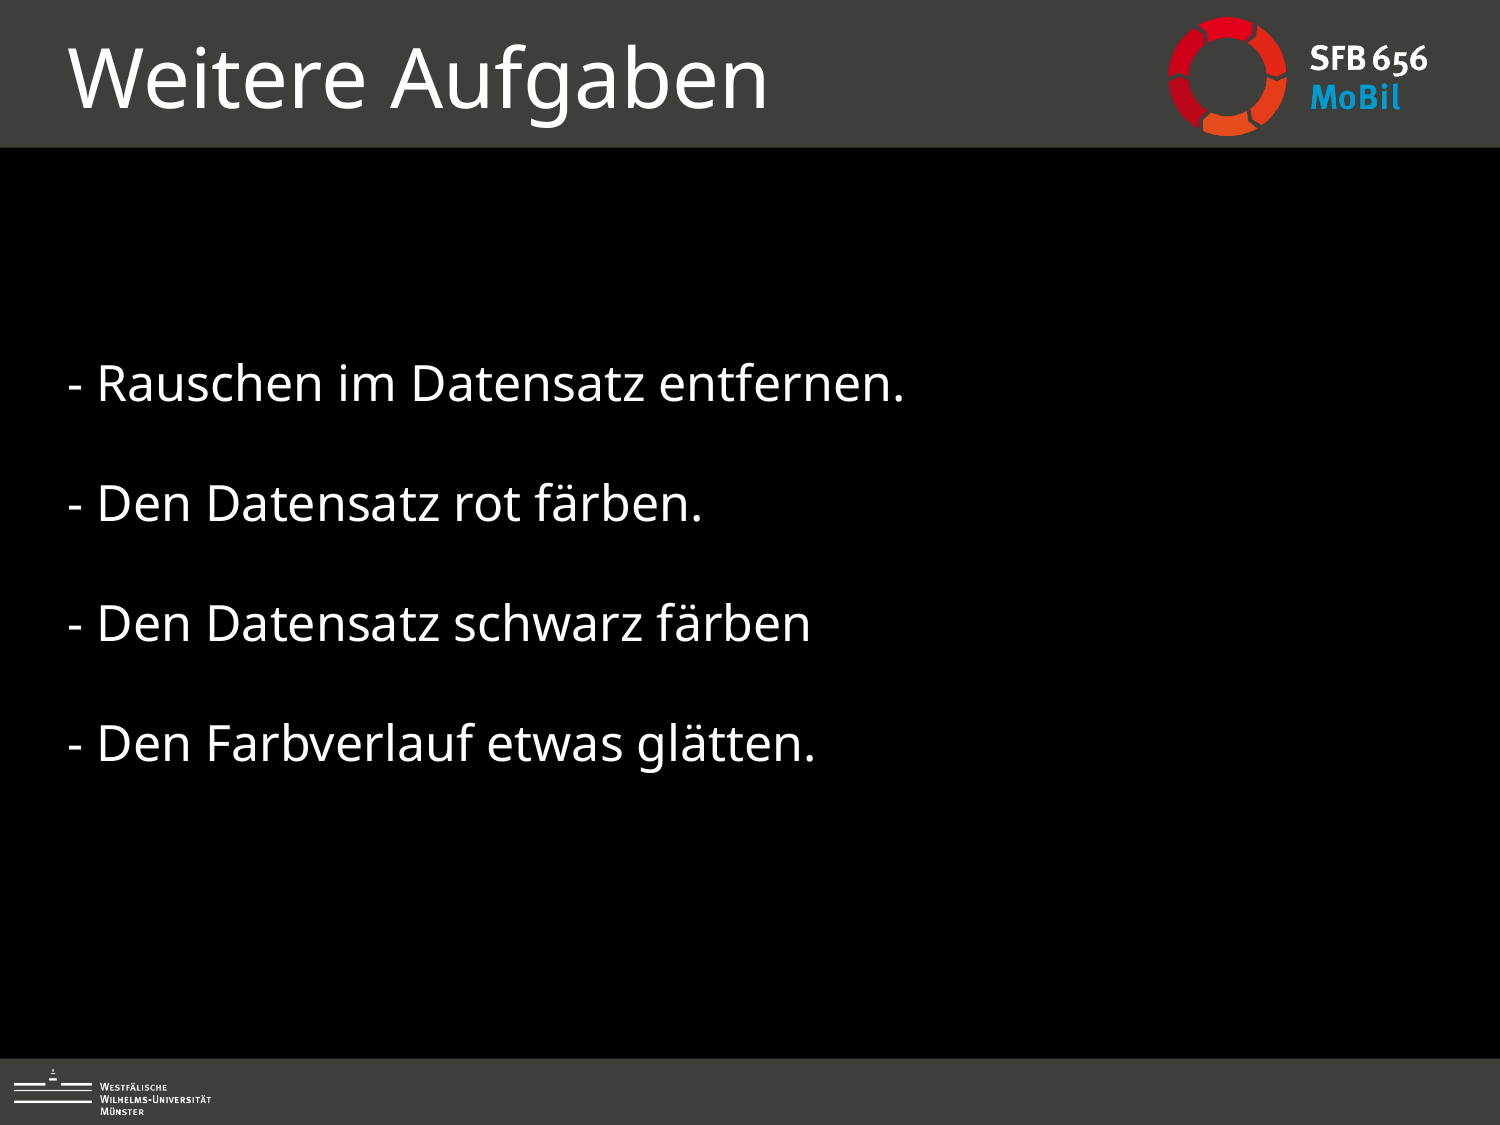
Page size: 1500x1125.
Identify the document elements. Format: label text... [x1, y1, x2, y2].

text_box Weitere Aufgaben [53, 17, 798, 133]
text_box - Rauschen im Datensatz entfernen. - Den Datensatz rot färben. - Den Datensatz schwarz färben - Den Farbverlauf etwas glätten. [53, 164, 1376, 1012]
picture [1168, 17, 1427, 136]
picture [14, 1069, 211, 1115]
